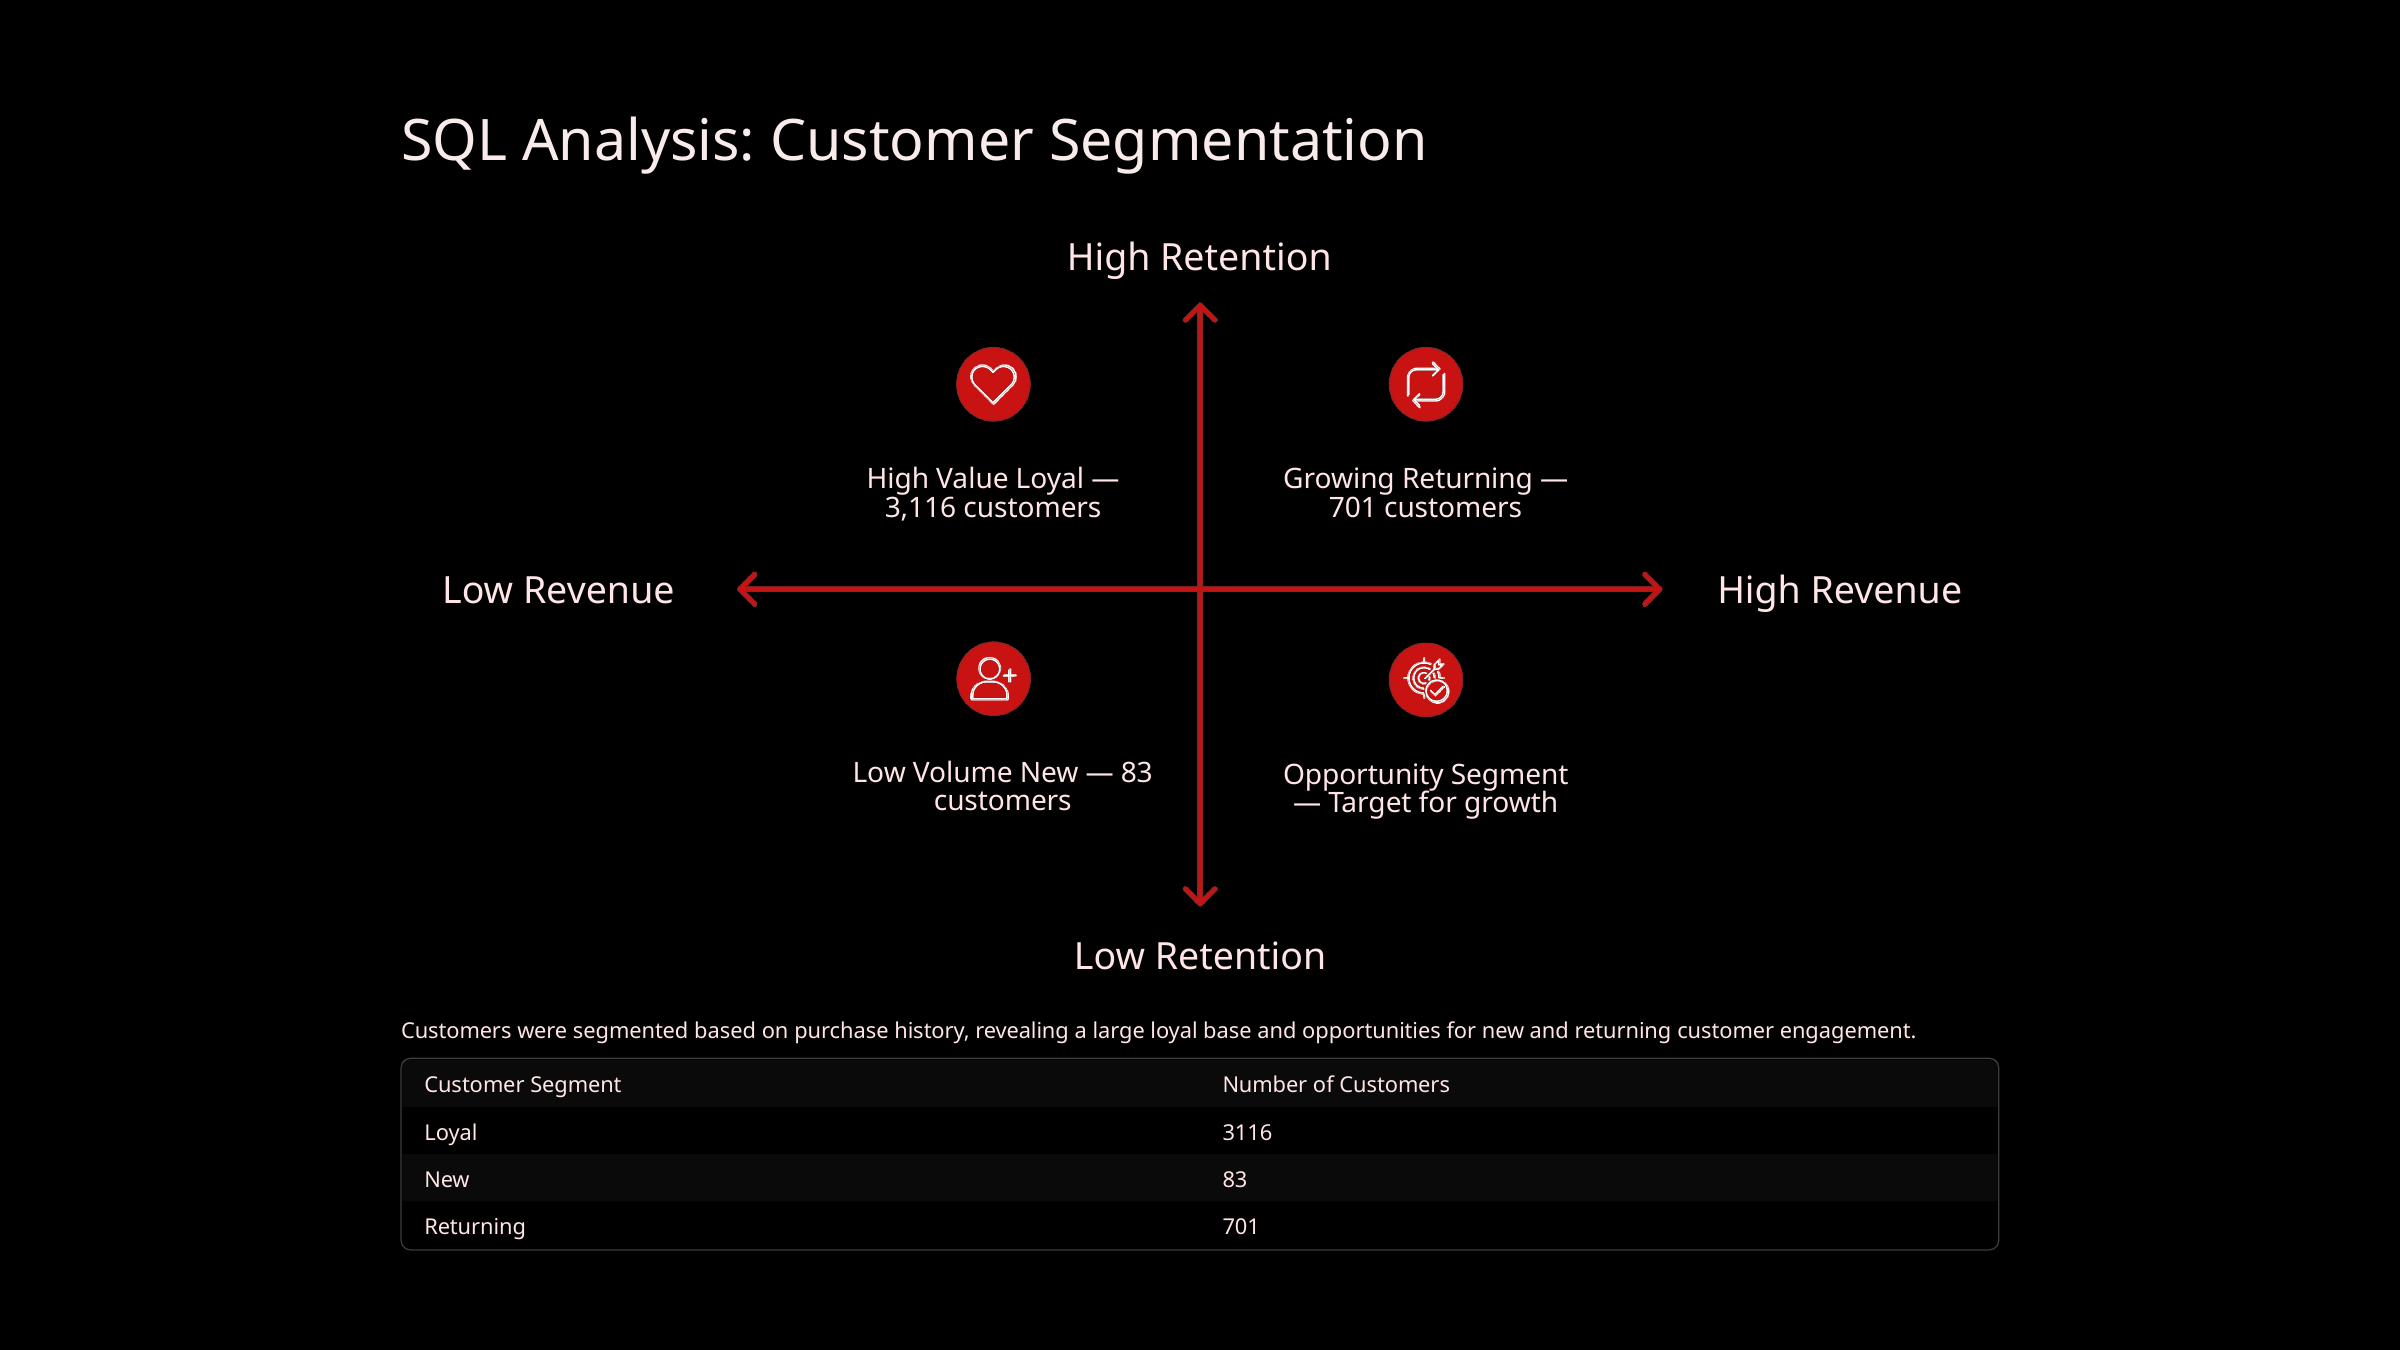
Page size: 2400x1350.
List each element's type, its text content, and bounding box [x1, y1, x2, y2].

text_box Loyal [424, 1116, 1178, 1145]
text_box Number of Customers [1222, 1068, 1976, 1098]
text_box Customers were segmented based on purchase history, revealing a large loyal base and opportunities for new and returning customer engagement. [401, 1014, 1999, 1043]
text_box Returning [424, 1210, 1178, 1240]
text_box [402, 1059, 1998, 1106]
text_box [402, 1106, 1998, 1154]
text_box New [424, 1163, 1178, 1192]
text_box 83 [1222, 1163, 1976, 1192]
text_box [402, 1201, 1998, 1249]
text_box 3116 [1222, 1116, 1976, 1145]
text_box 701 [1222, 1210, 1976, 1240]
picture [401, 199, 1999, 1000]
text_box SQL Analysis: Customer Segmentation [401, 99, 1742, 173]
text_box Customer Segment [424, 1068, 1178, 1098]
text_box [402, 1154, 1998, 1201]
